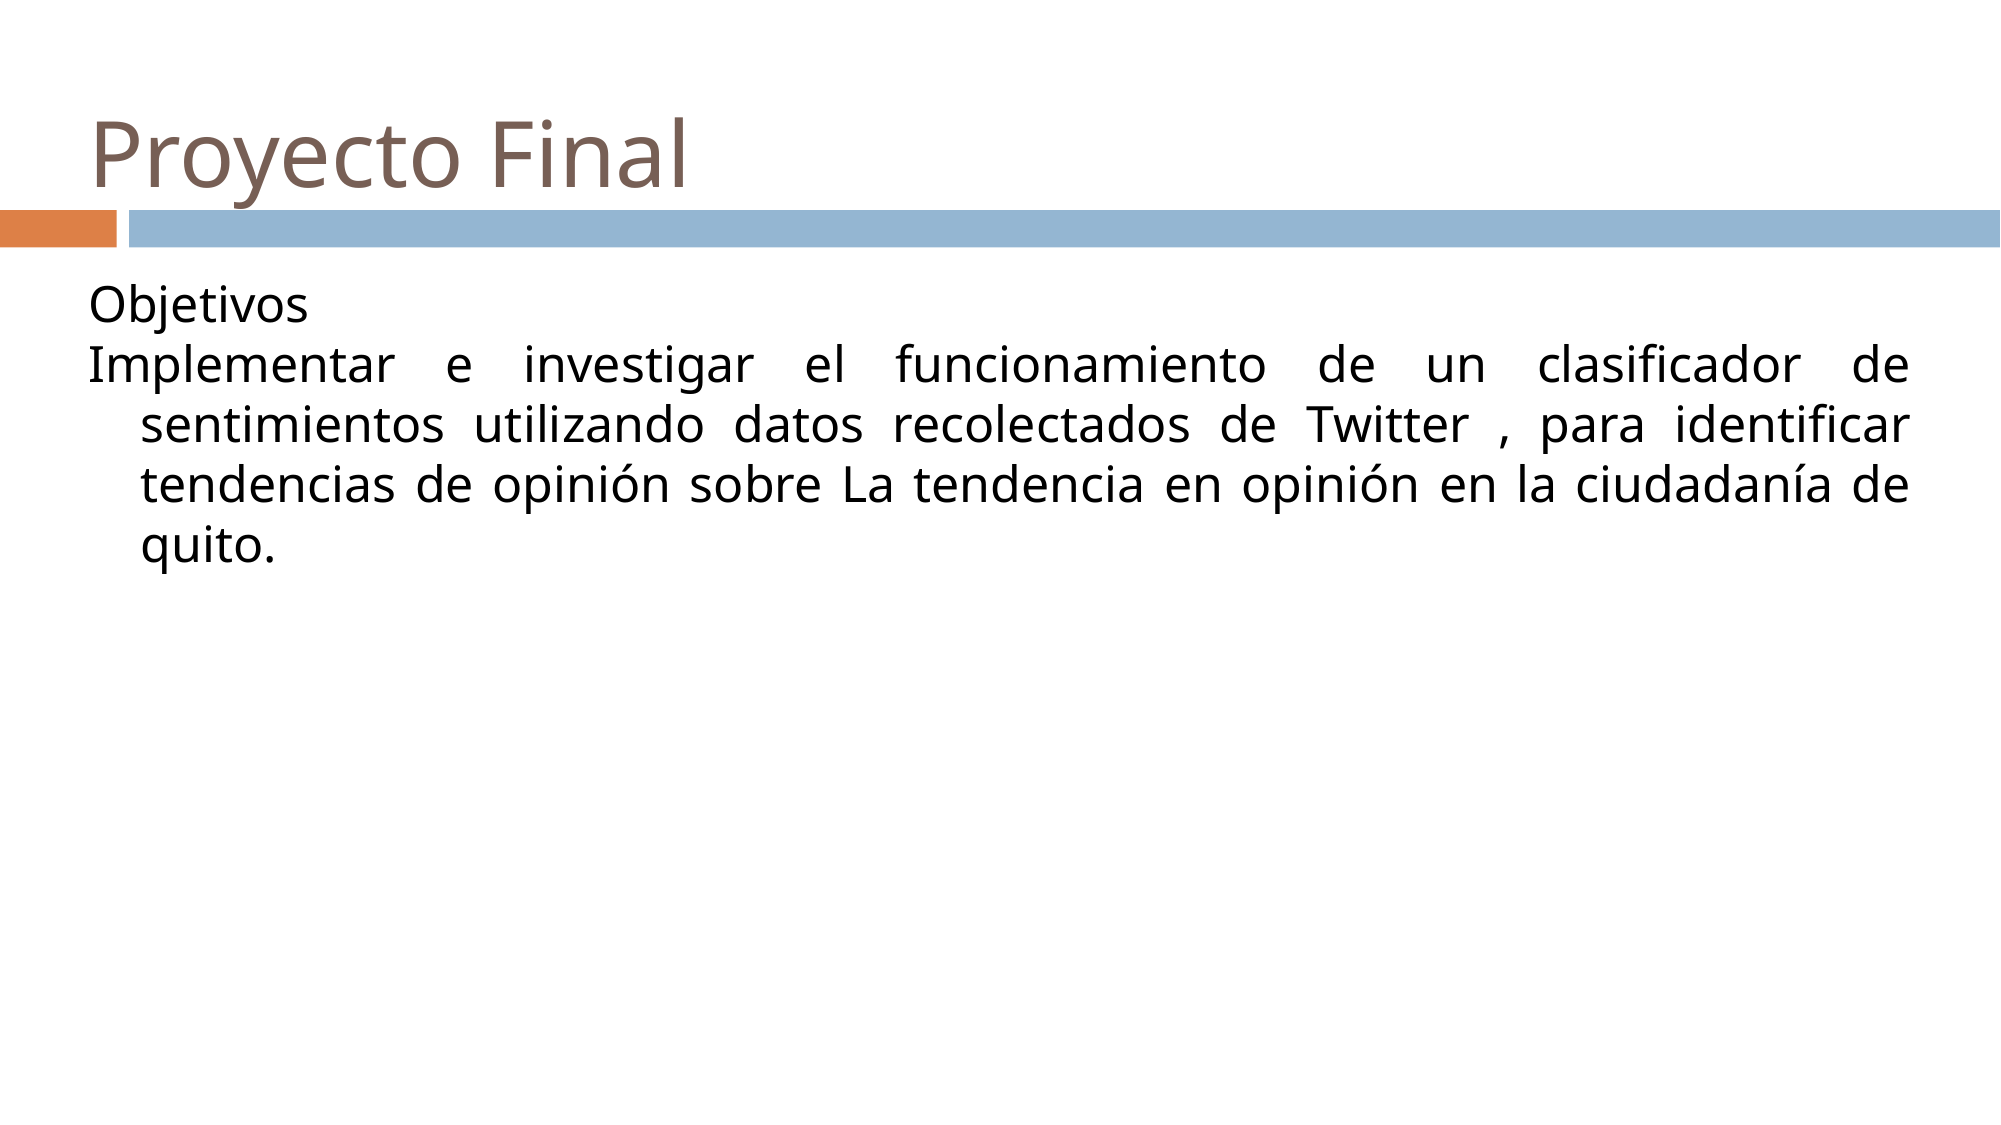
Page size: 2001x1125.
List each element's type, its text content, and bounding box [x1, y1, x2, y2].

list Objetivos Implementar e investigar el funcionamiento de un clasificador de sentimientos utilizando datos recolectados de Twitter , para identificar tendencias de opinión sobre La tendencia en opinión en la ciudadanía de quito. [68, 252, 1932, 1000]
title Proyecto Final [68, 76, 1932, 202]
